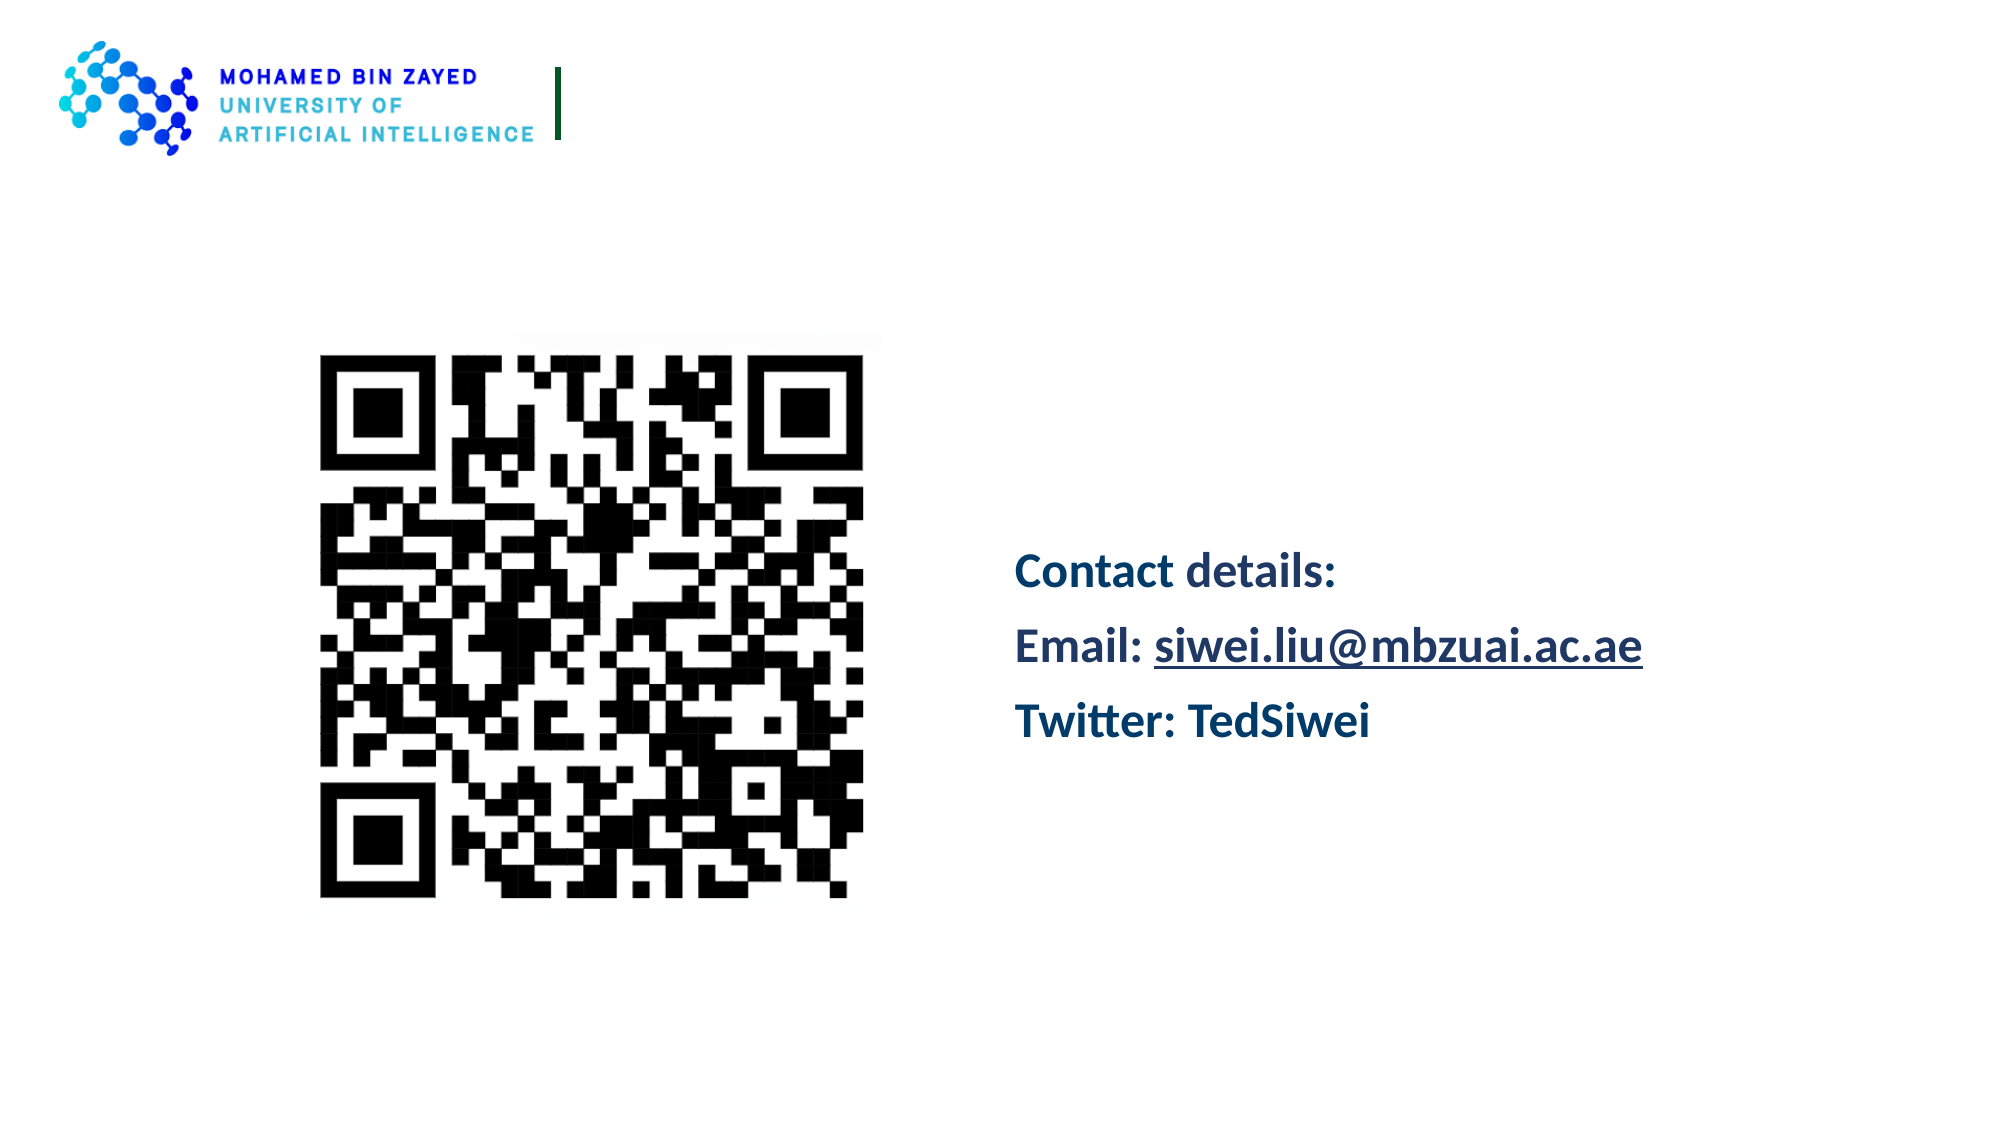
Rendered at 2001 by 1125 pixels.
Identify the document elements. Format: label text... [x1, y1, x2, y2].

picture [59, 41, 533, 156]
text_box Contact details: Email: siwei.liu@mbzuai.ac.ae Twitter: TedSiwei [999, 537, 1797, 963]
picture [295, 333, 882, 918]
